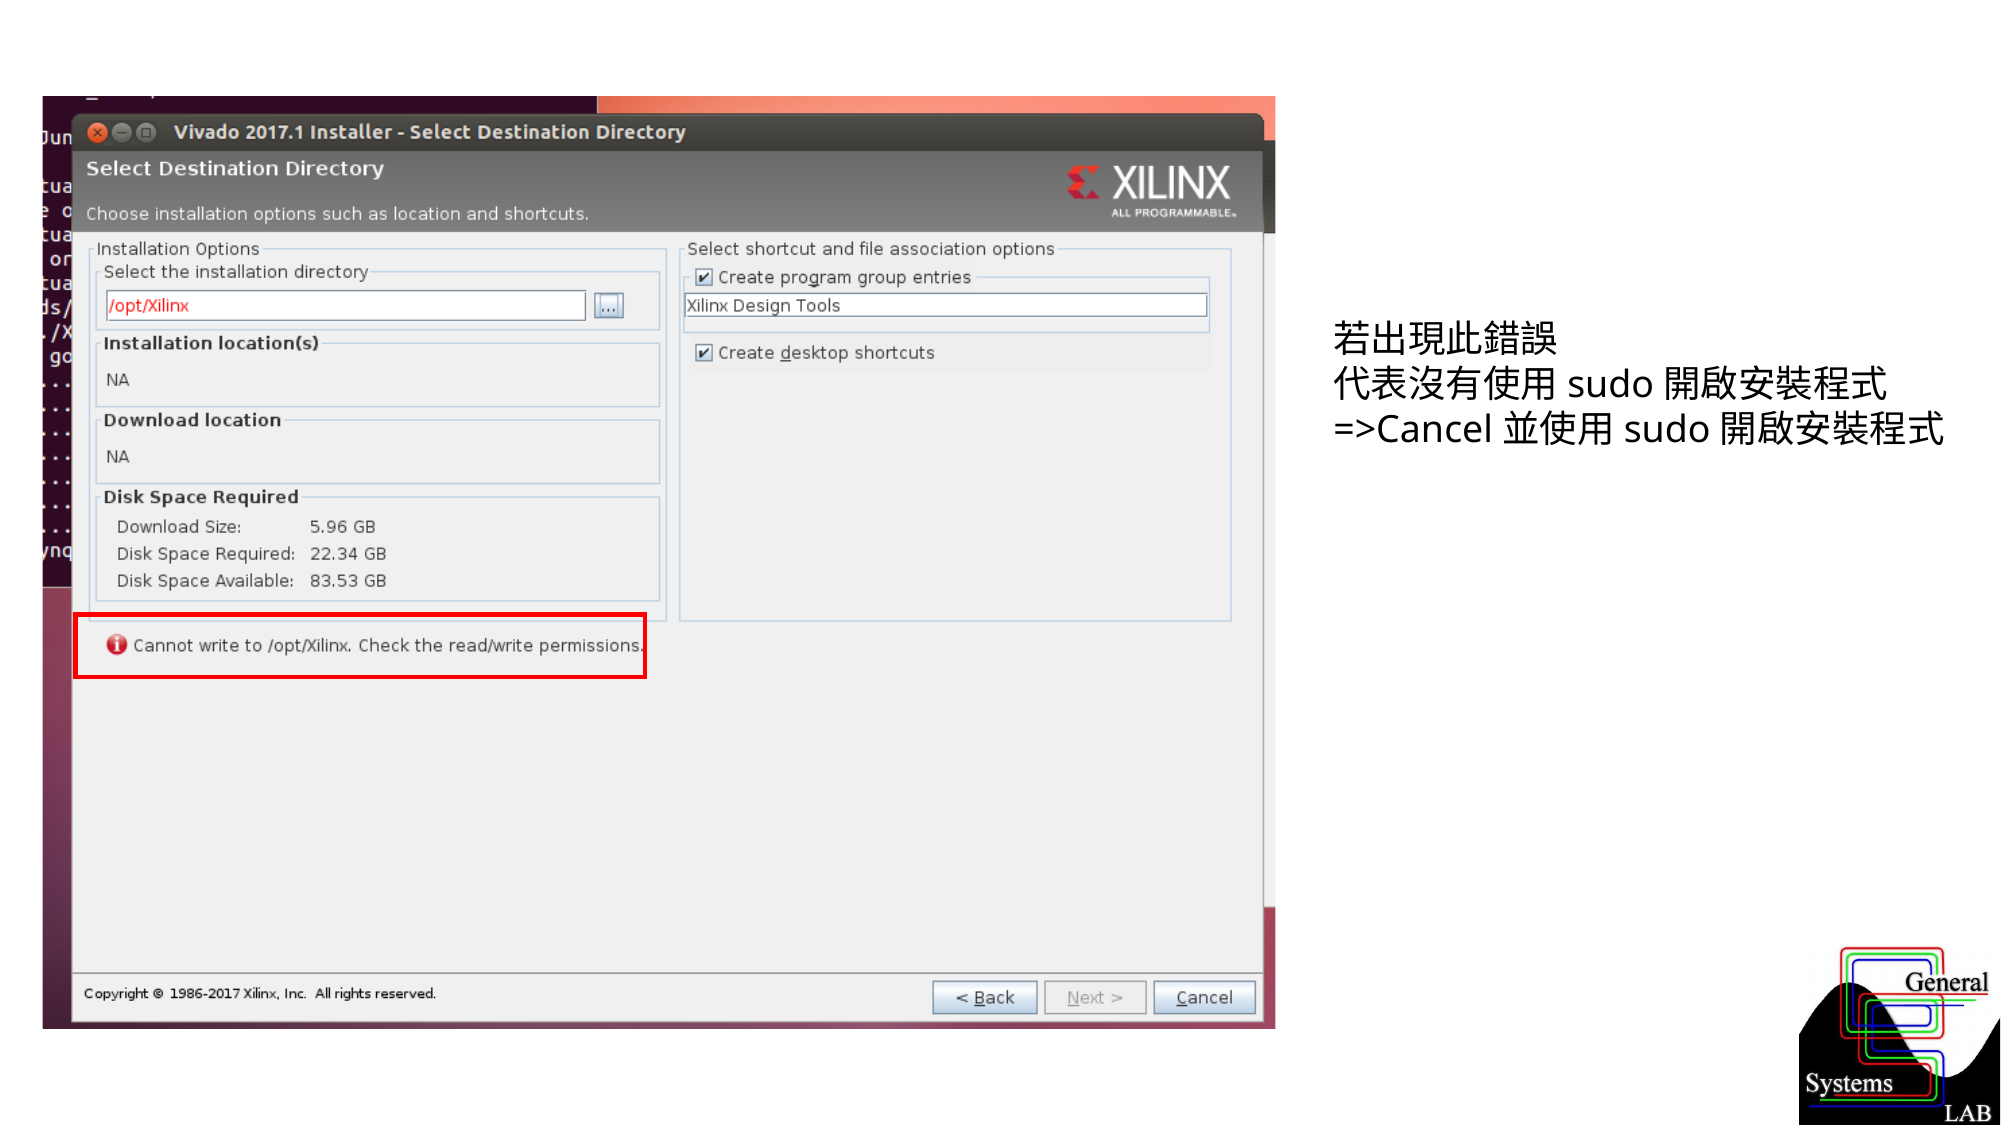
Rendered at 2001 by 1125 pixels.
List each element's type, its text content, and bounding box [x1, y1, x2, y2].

picture [1799, 943, 2001, 1125]
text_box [42, 96, 1276, 1029]
text_box 若出現此錯誤 代表沒有使用sudo開啟安裝程式 =>Cancel並使用sudo開啟安裝程式 [1318, 307, 2000, 457]
